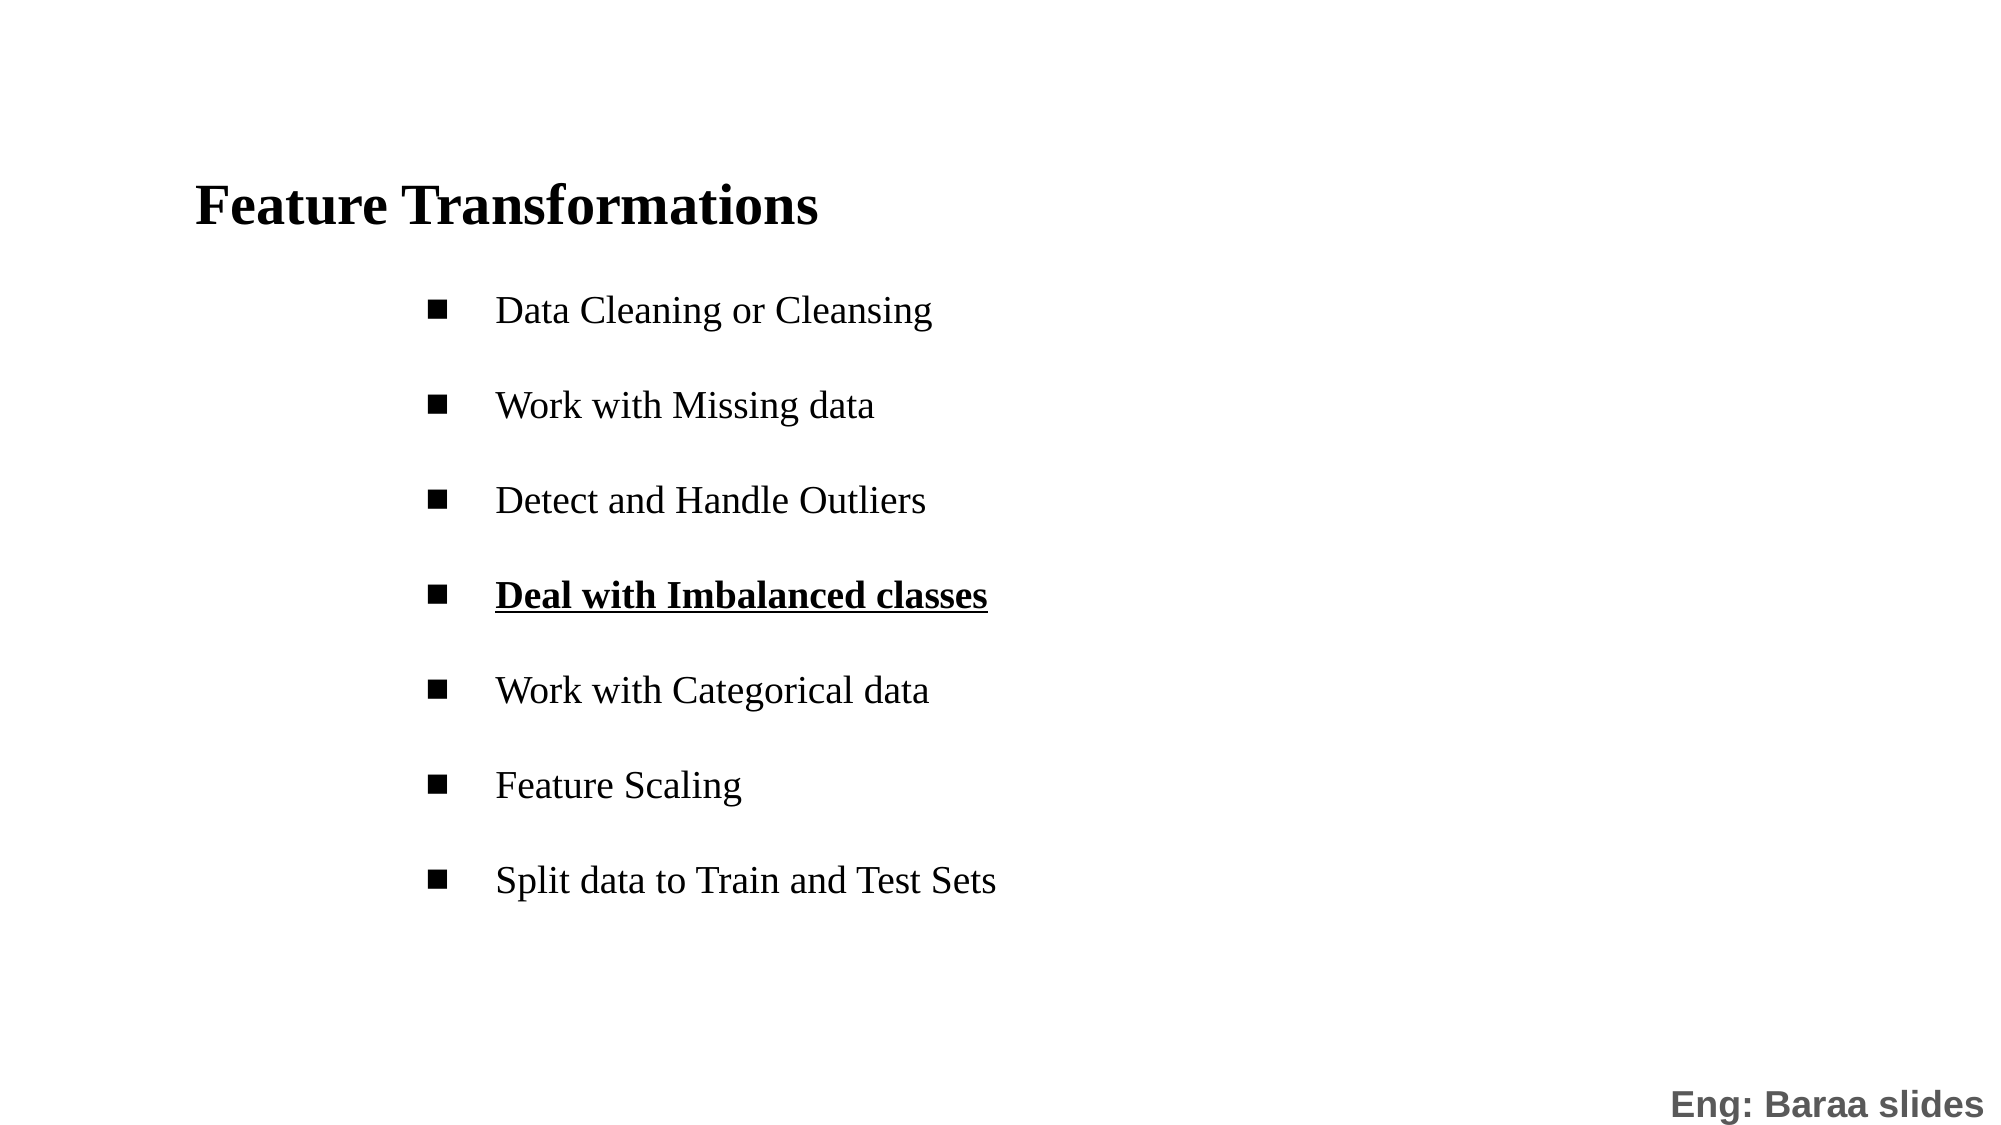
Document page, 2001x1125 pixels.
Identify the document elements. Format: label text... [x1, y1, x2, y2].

text_box Feature Transformations Data Cleaning or Cleansing Work with Missing data Detect and Handle Outliers Deal with Imbalanced classes Work with Categorical data Feature Scaling Split data to Train and Test Sets [175, 76, 1655, 922]
text_box Eng: Baraa slides [1581, 1064, 2000, 1125]
